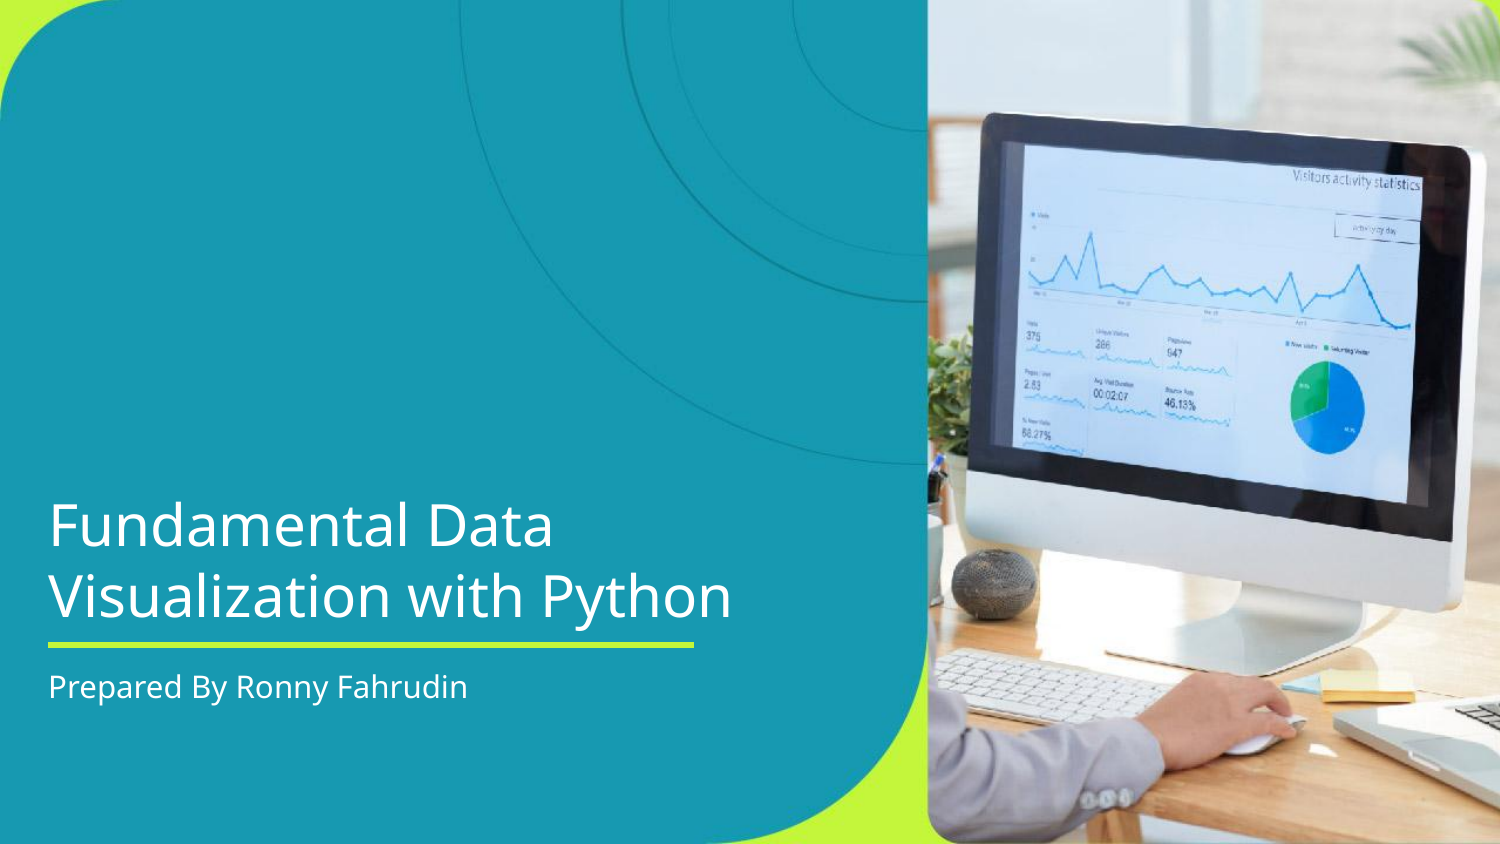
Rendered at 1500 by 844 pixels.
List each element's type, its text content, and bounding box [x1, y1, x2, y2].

title Fundamental Data Visualization with Python [36, 467, 828, 638]
picture [0, 0, 1500, 844]
subtitle Prepared By Ronny Fahrudin [36, 661, 828, 781]
